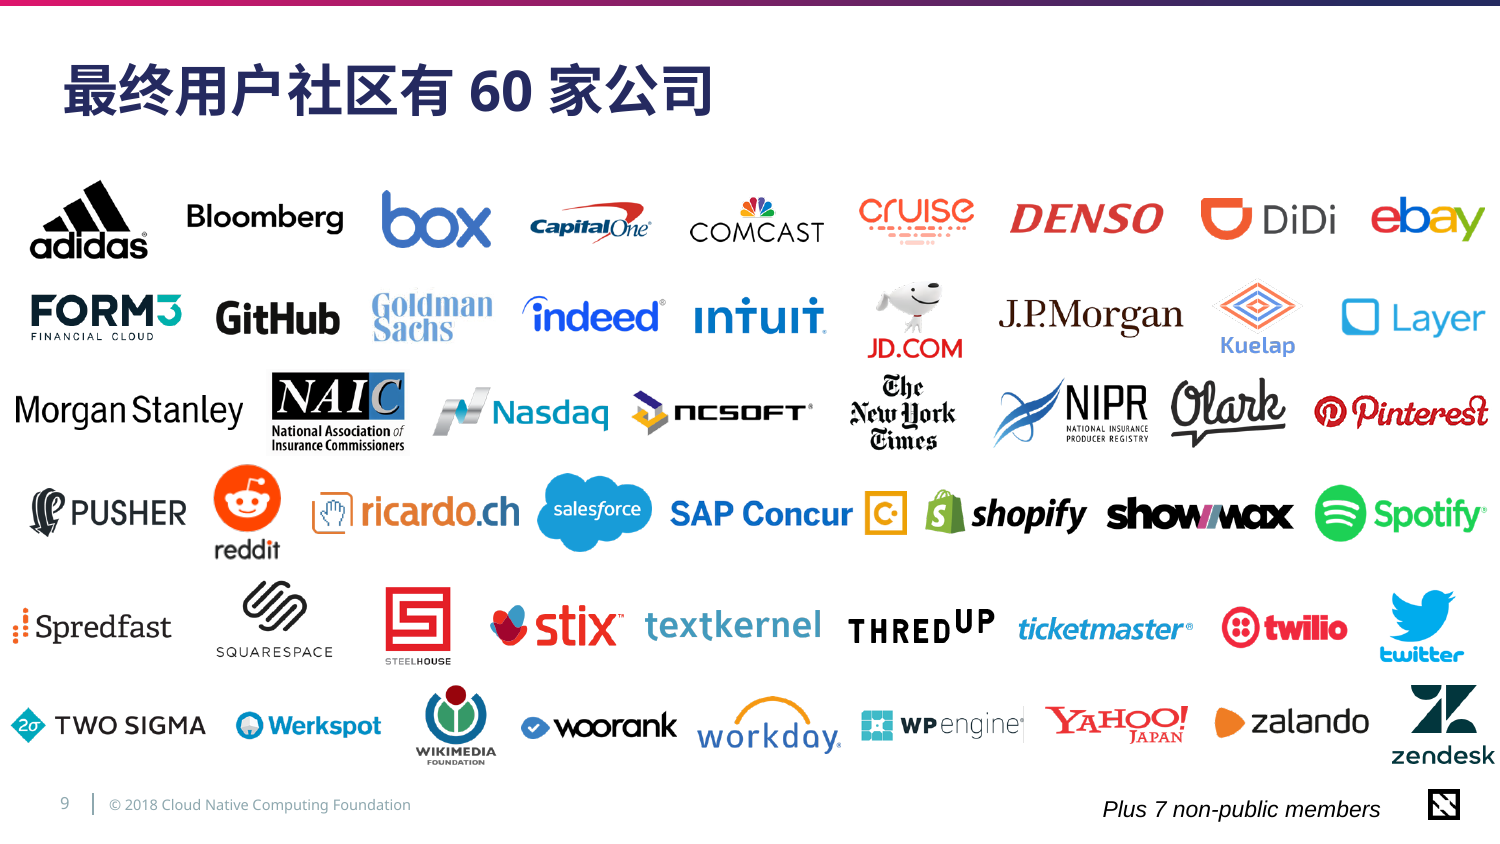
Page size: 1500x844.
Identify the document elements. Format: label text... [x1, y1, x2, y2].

picture [992, 376, 1148, 449]
picture [690, 179, 824, 259]
picture [995, 295, 1186, 341]
picture [1328, 291, 1492, 345]
picture [841, 606, 997, 646]
picture [213, 295, 342, 340]
picture [1170, 376, 1286, 448]
picture [596, 410, 604, 421]
picture [29, 178, 148, 259]
picture [522, 292, 666, 344]
picture [1208, 703, 1372, 746]
picture [29, 488, 186, 538]
text_box Plus 7 non-public members [1091, 782, 1409, 824]
picture [311, 492, 520, 534]
picture [1105, 495, 1296, 531]
picture [1018, 603, 1194, 649]
picture [367, 279, 497, 356]
picture [24, 287, 188, 349]
picture [645, 602, 821, 650]
picture [1212, 278, 1303, 357]
picture [669, 491, 907, 535]
picture [183, 170, 347, 268]
picture [201, 459, 345, 688]
picture [691, 291, 835, 344]
title 最终用户社区有60家公司 [42, 52, 1458, 126]
picture [1370, 585, 1473, 666]
picture [16, 395, 244, 430]
picture [924, 485, 1088, 541]
picture [1200, 198, 1335, 240]
picture [381, 190, 491, 248]
picture [526, 192, 655, 246]
picture [266, 368, 410, 456]
picture [490, 605, 624, 646]
picture [536, 473, 652, 552]
picture [9, 706, 207, 743]
picture [859, 183, 975, 255]
picture [366, 585, 469, 666]
picture [1009, 194, 1166, 244]
picture [1428, 789, 1460, 820]
picture [1370, 184, 1485, 254]
picture [1044, 706, 1188, 744]
picture [630, 381, 814, 444]
picture [1313, 484, 1488, 542]
picture [860, 276, 970, 360]
picture [1308, 376, 1492, 448]
picture [226, 693, 390, 756]
picture [521, 710, 677, 739]
picture [1392, 685, 1495, 765]
picture [861, 706, 1025, 744]
picture [836, 372, 970, 453]
picture [697, 696, 841, 754]
picture [432, 376, 608, 448]
picture [1214, 600, 1349, 652]
picture [410, 680, 501, 769]
picture [4, 599, 180, 653]
